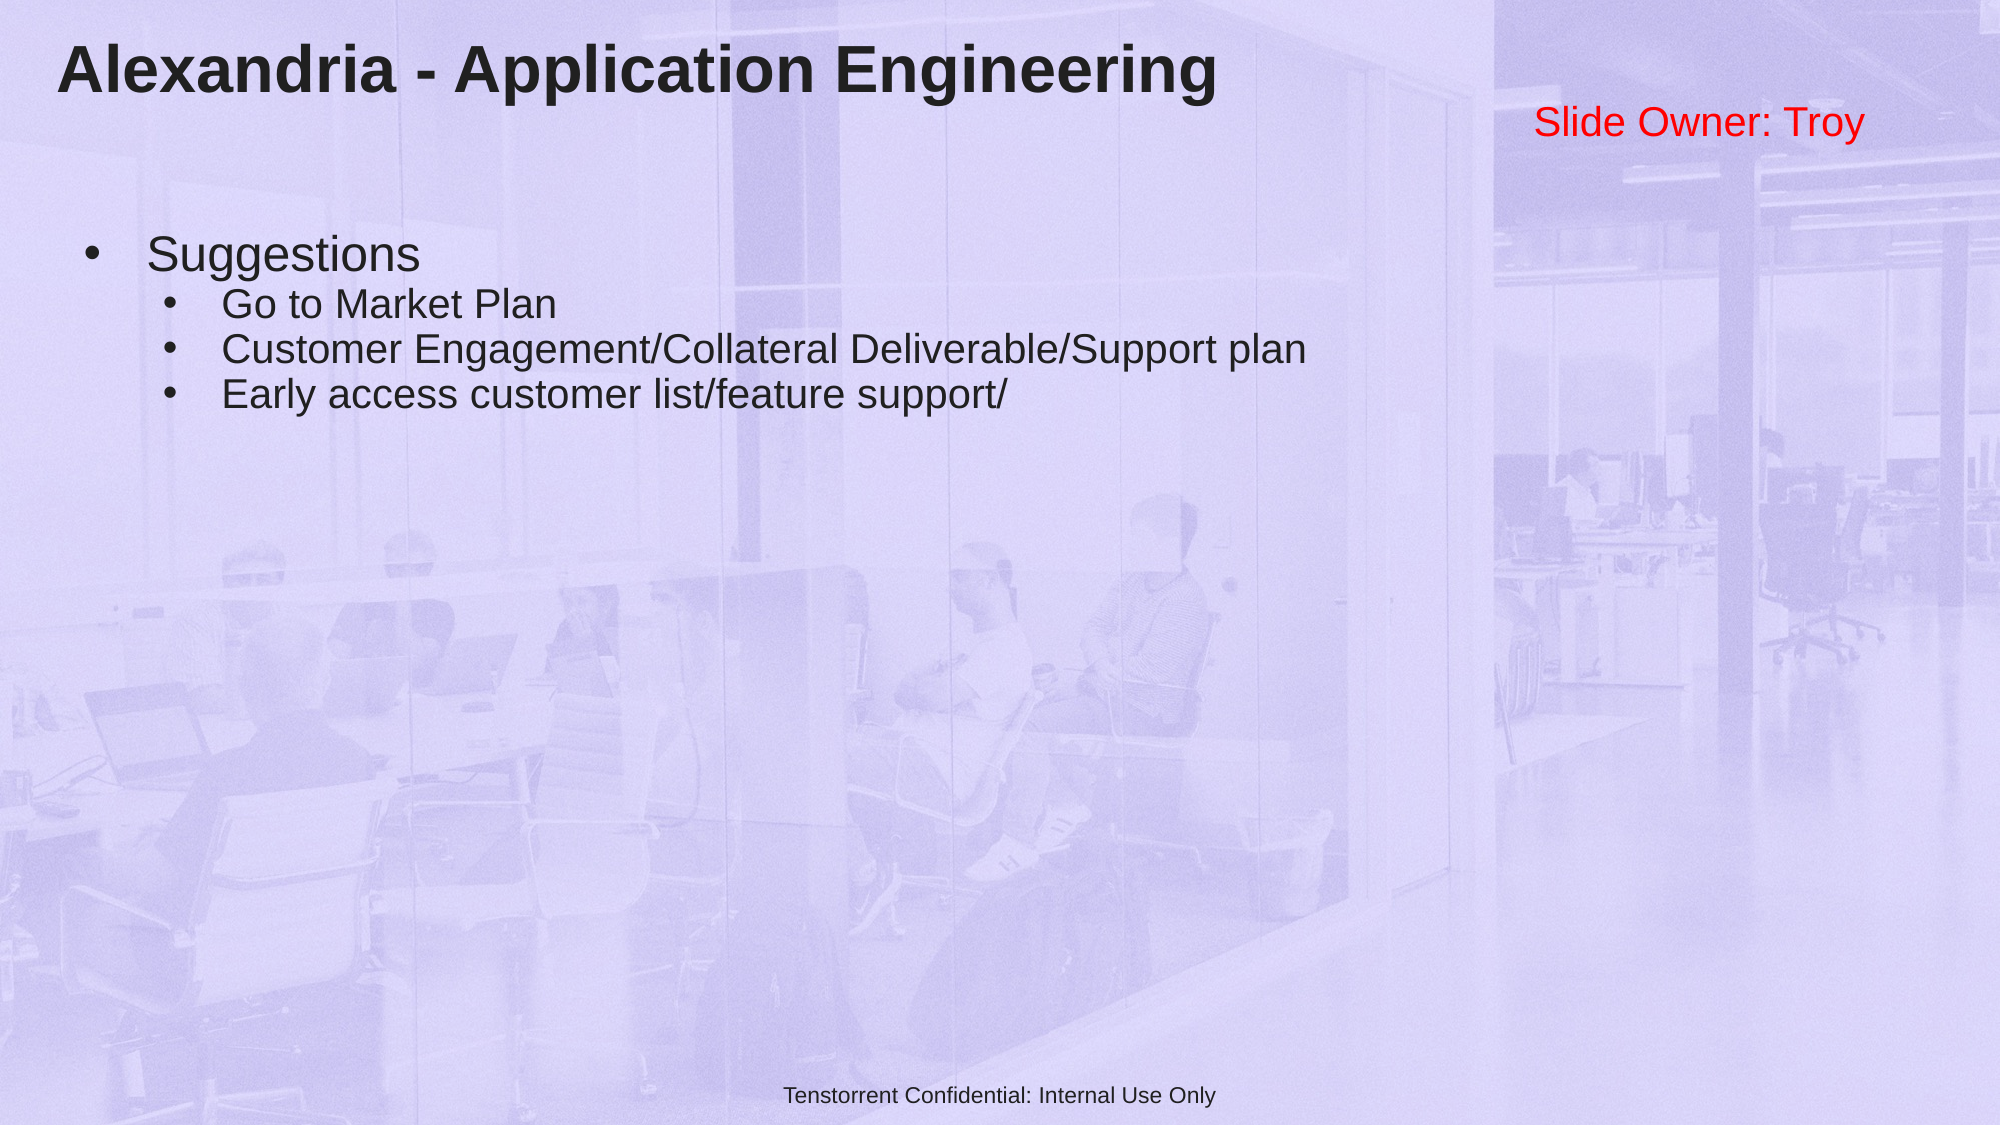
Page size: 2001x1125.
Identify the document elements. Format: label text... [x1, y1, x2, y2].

list Suggestions Go to Market Plan Customer Engagement/Collateral Deliverable/Support plan Early access customer list/feature support/ [56, 160, 1944, 1069]
title Alexandria - Application Engineering [56, 34, 1944, 160]
text_box Slide Owner: Troy [1518, 80, 2000, 161]
